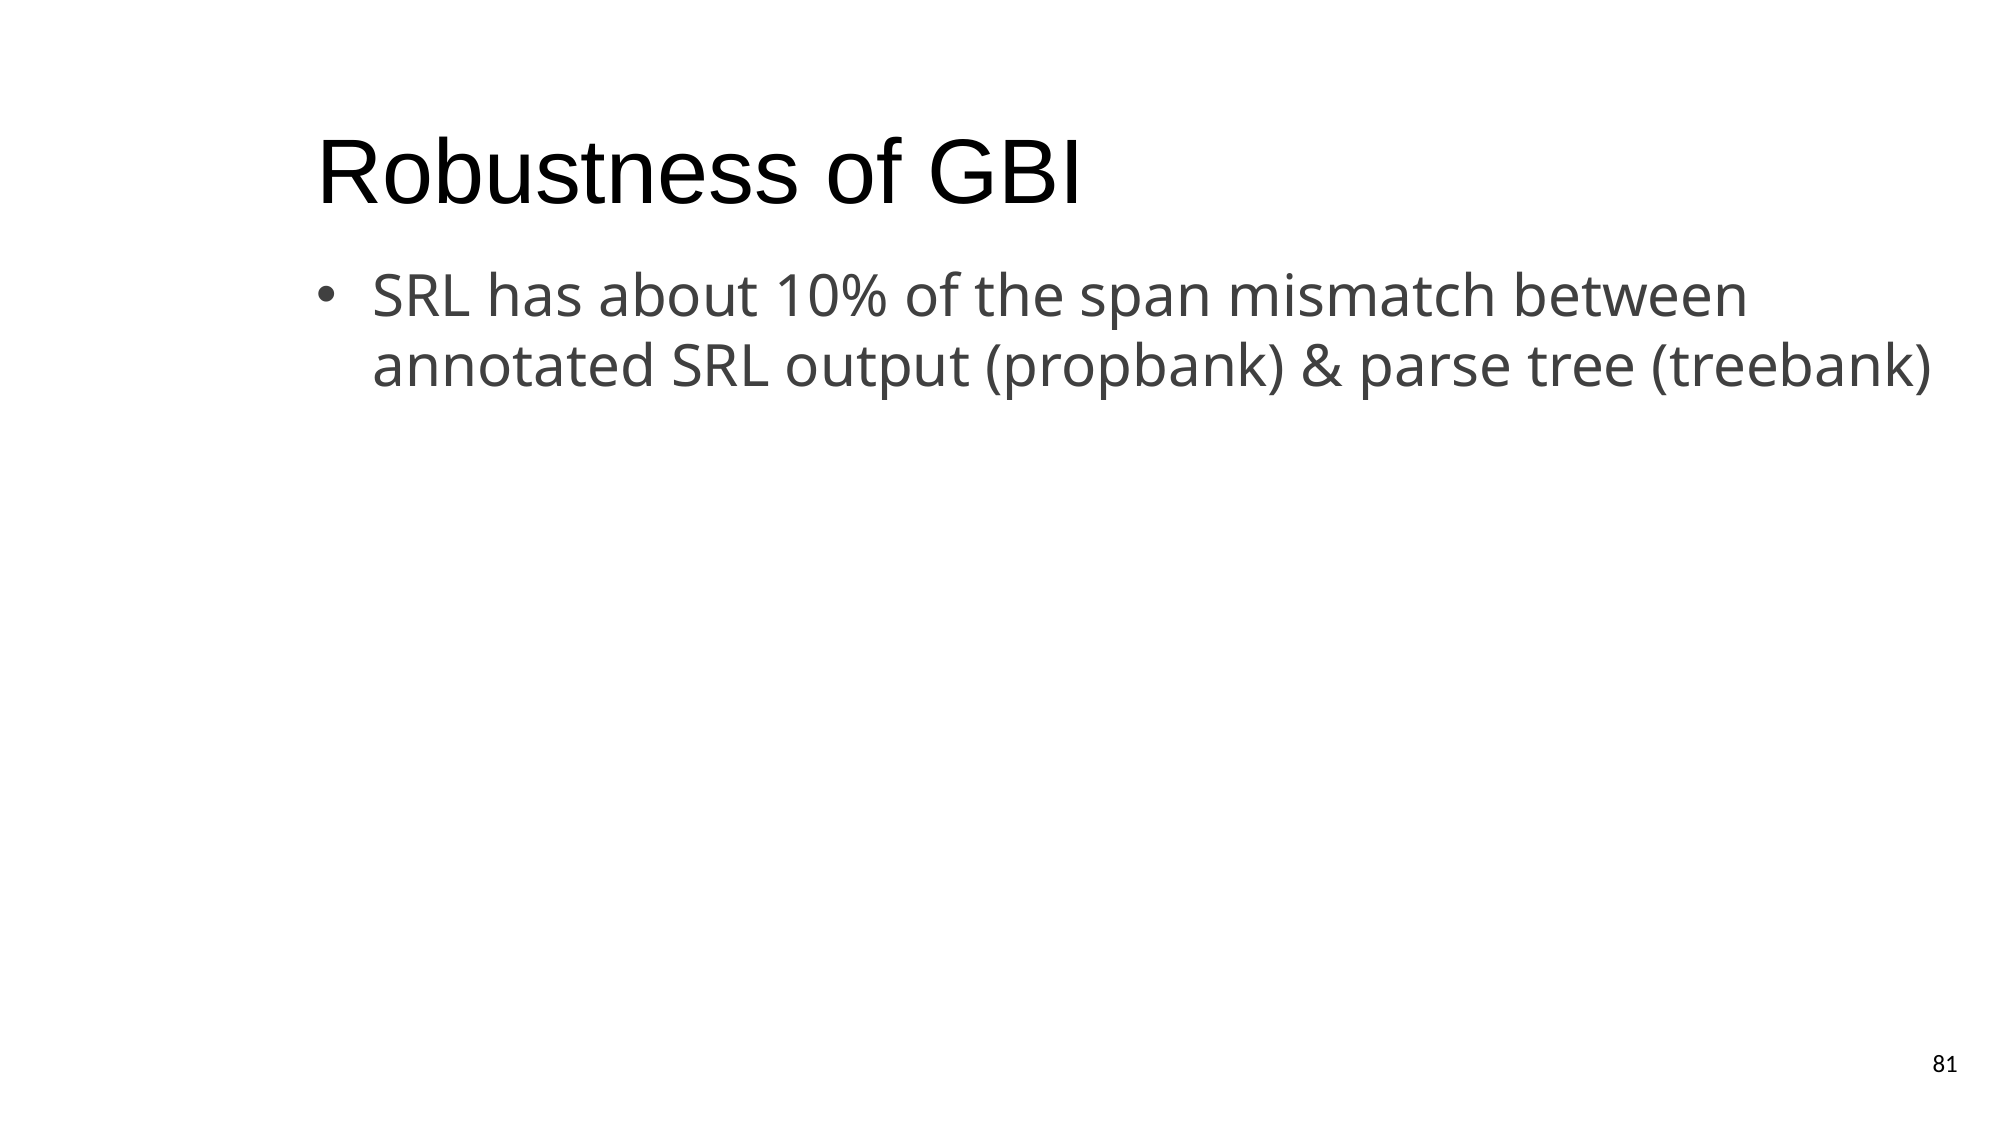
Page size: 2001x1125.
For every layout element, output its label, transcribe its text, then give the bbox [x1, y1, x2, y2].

title Robustness of GBI [301, 97, 1750, 223]
slide_number 80 [1853, 1019, 1974, 1106]
list SRL has about 10% of the span mismatch between annotated SRL output (propbank) & parse tree (treebank) [301, 243, 1987, 991]
